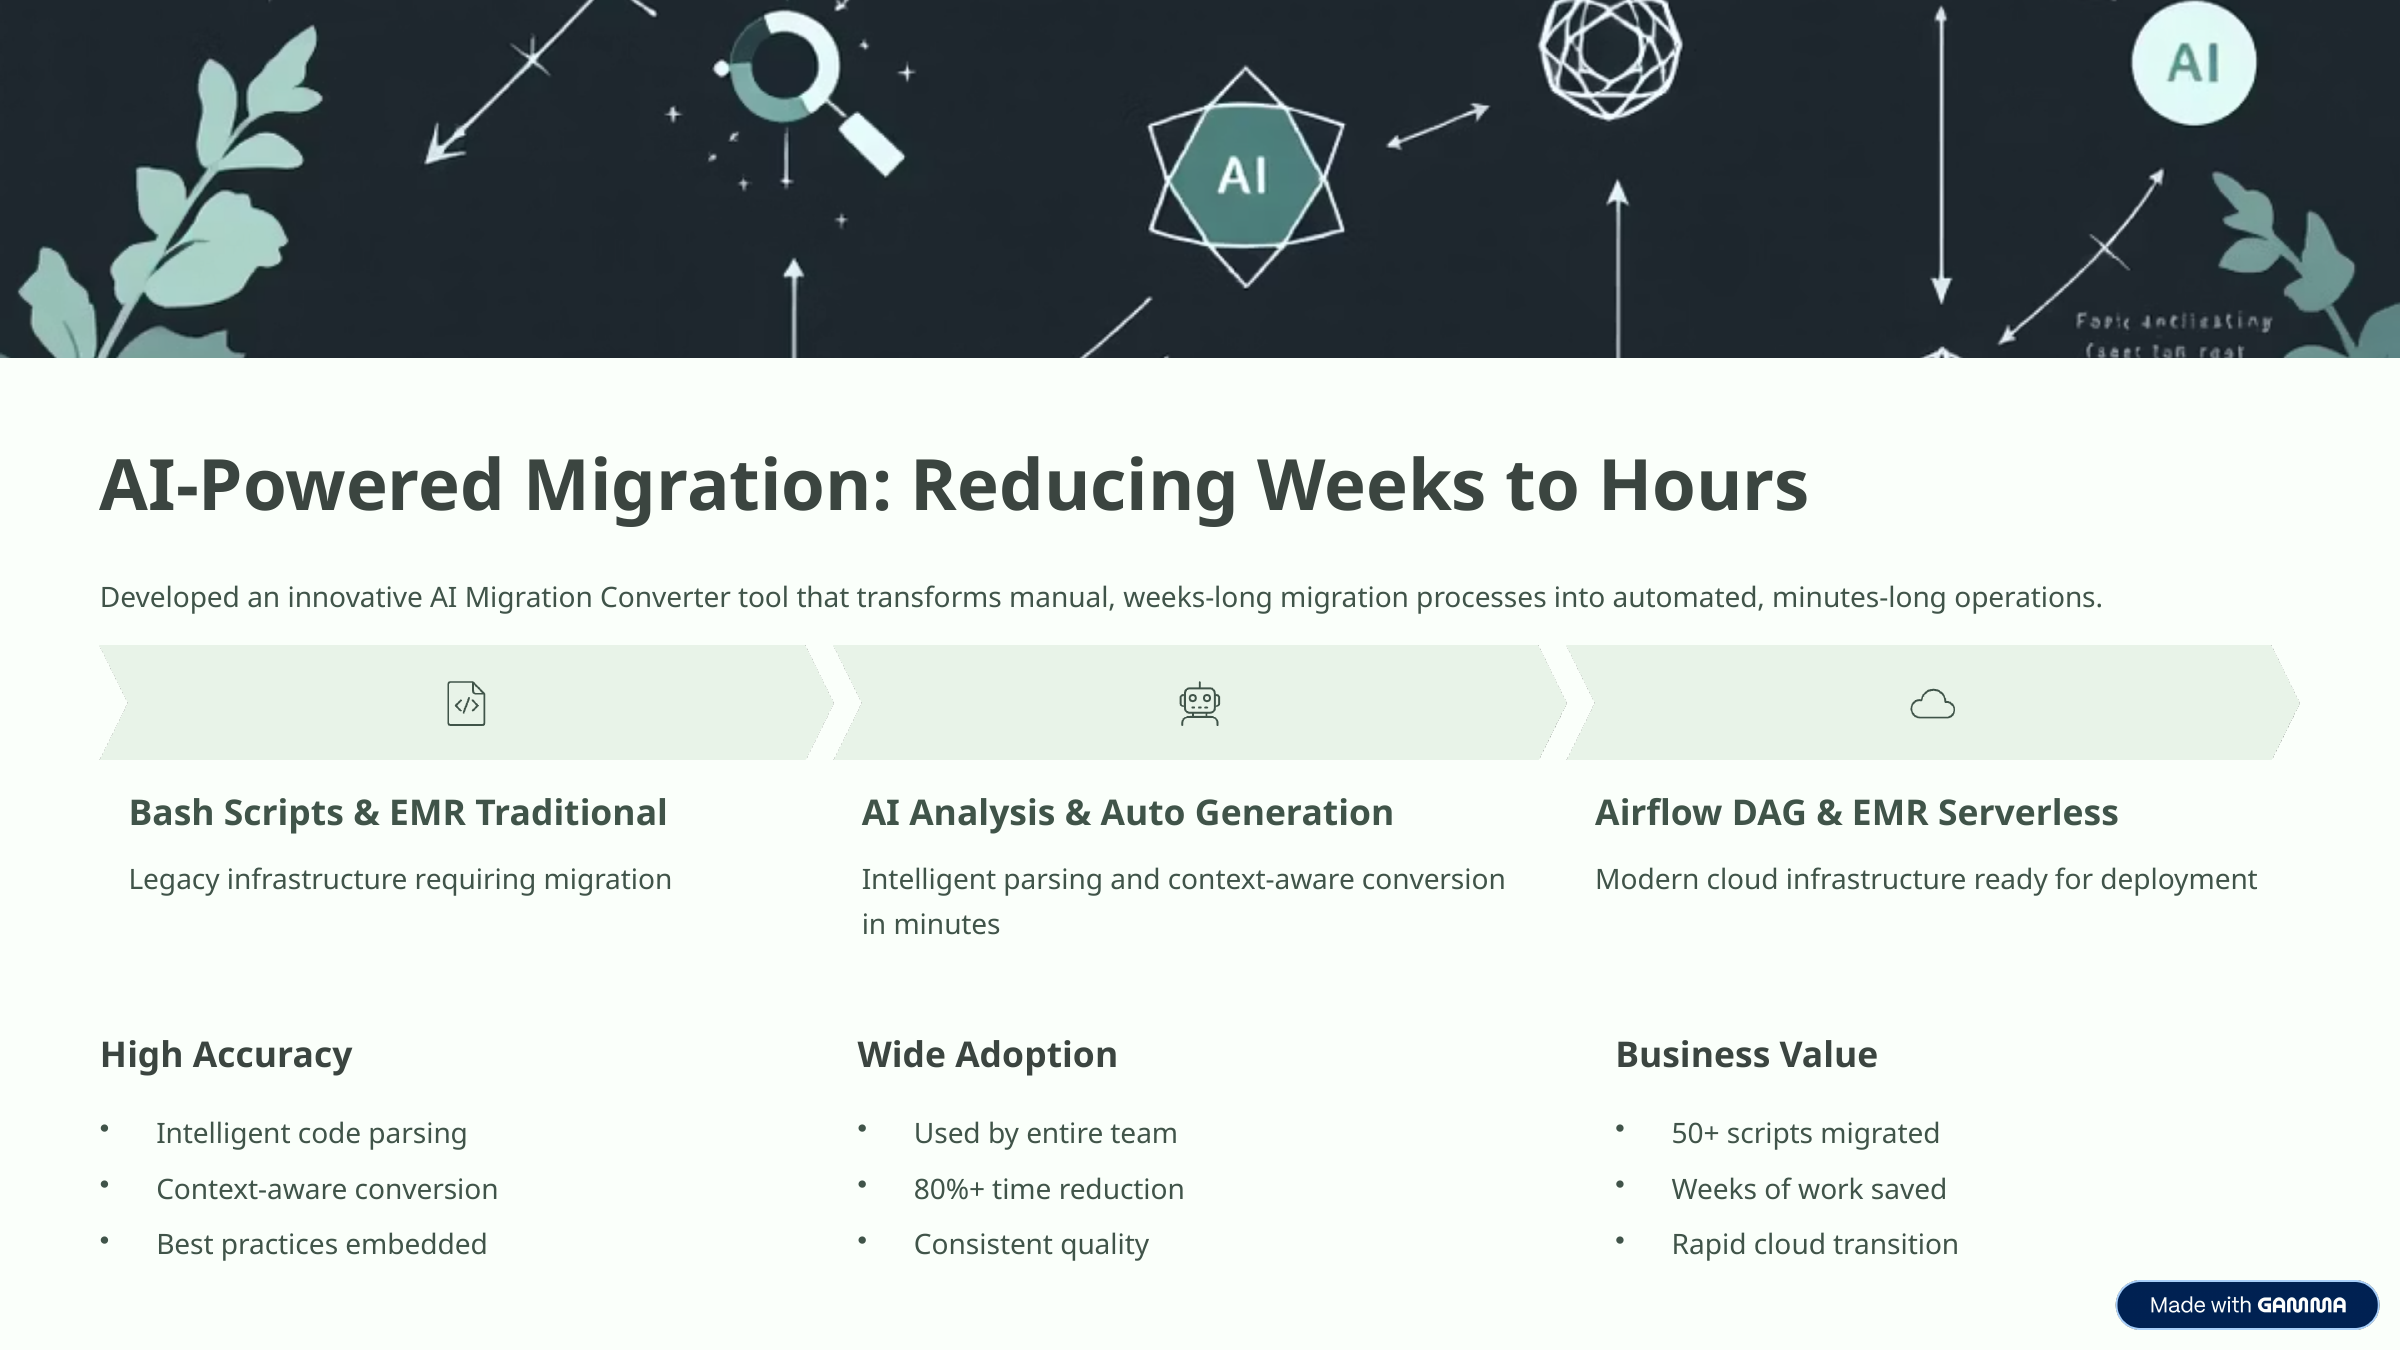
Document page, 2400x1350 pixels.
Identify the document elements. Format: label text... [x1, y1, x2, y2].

picture [99, 645, 2300, 761]
text_box High Accuracy [99, 1031, 458, 1076]
picture [2106, 1271, 2389, 1339]
text_box Intelligent parsing and context-aware conversion in minutes [861, 850, 1538, 942]
text_box Context-aware conversion [99, 1159, 787, 1206]
text_box Business Value [1615, 1031, 1973, 1076]
text_box Rapid cloud transition [1615, 1215, 2303, 1262]
text_box Consistent quality [857, 1215, 1545, 1262]
picture [0, 0, 2400, 358]
text_box AI Analysis & Auto Generation [861, 788, 1412, 834]
text_box 50+ scripts migrated [1615, 1104, 2303, 1150]
text_box Weeks of work saved [1615, 1159, 2303, 1206]
text_box Best practices embedded [99, 1215, 787, 1262]
text_box AI-Powered Migration: Reducing Weeks to Hours [99, 435, 1880, 525]
text_box Legacy infrastructure requiring migration [128, 850, 805, 896]
text_box Wide Adoption [857, 1031, 1215, 1076]
text_box Used by entire team [857, 1104, 1545, 1150]
text_box 80%+ time reduction [857, 1159, 1545, 1206]
text_box Airflow DAG & EMR Serverless [1595, 788, 2154, 834]
text_box Modern cloud infrastructure ready for deployment [1595, 850, 2272, 942]
text_box Developed an innovative AI Migration Converter tool that transforms manual, weeks-long migration processes into automated, minutes-long operations. [99, 567, 2300, 614]
text_box Intelligent code parsing [99, 1104, 787, 1150]
text_box Bash Scripts & EMR Traditional [128, 788, 702, 834]
